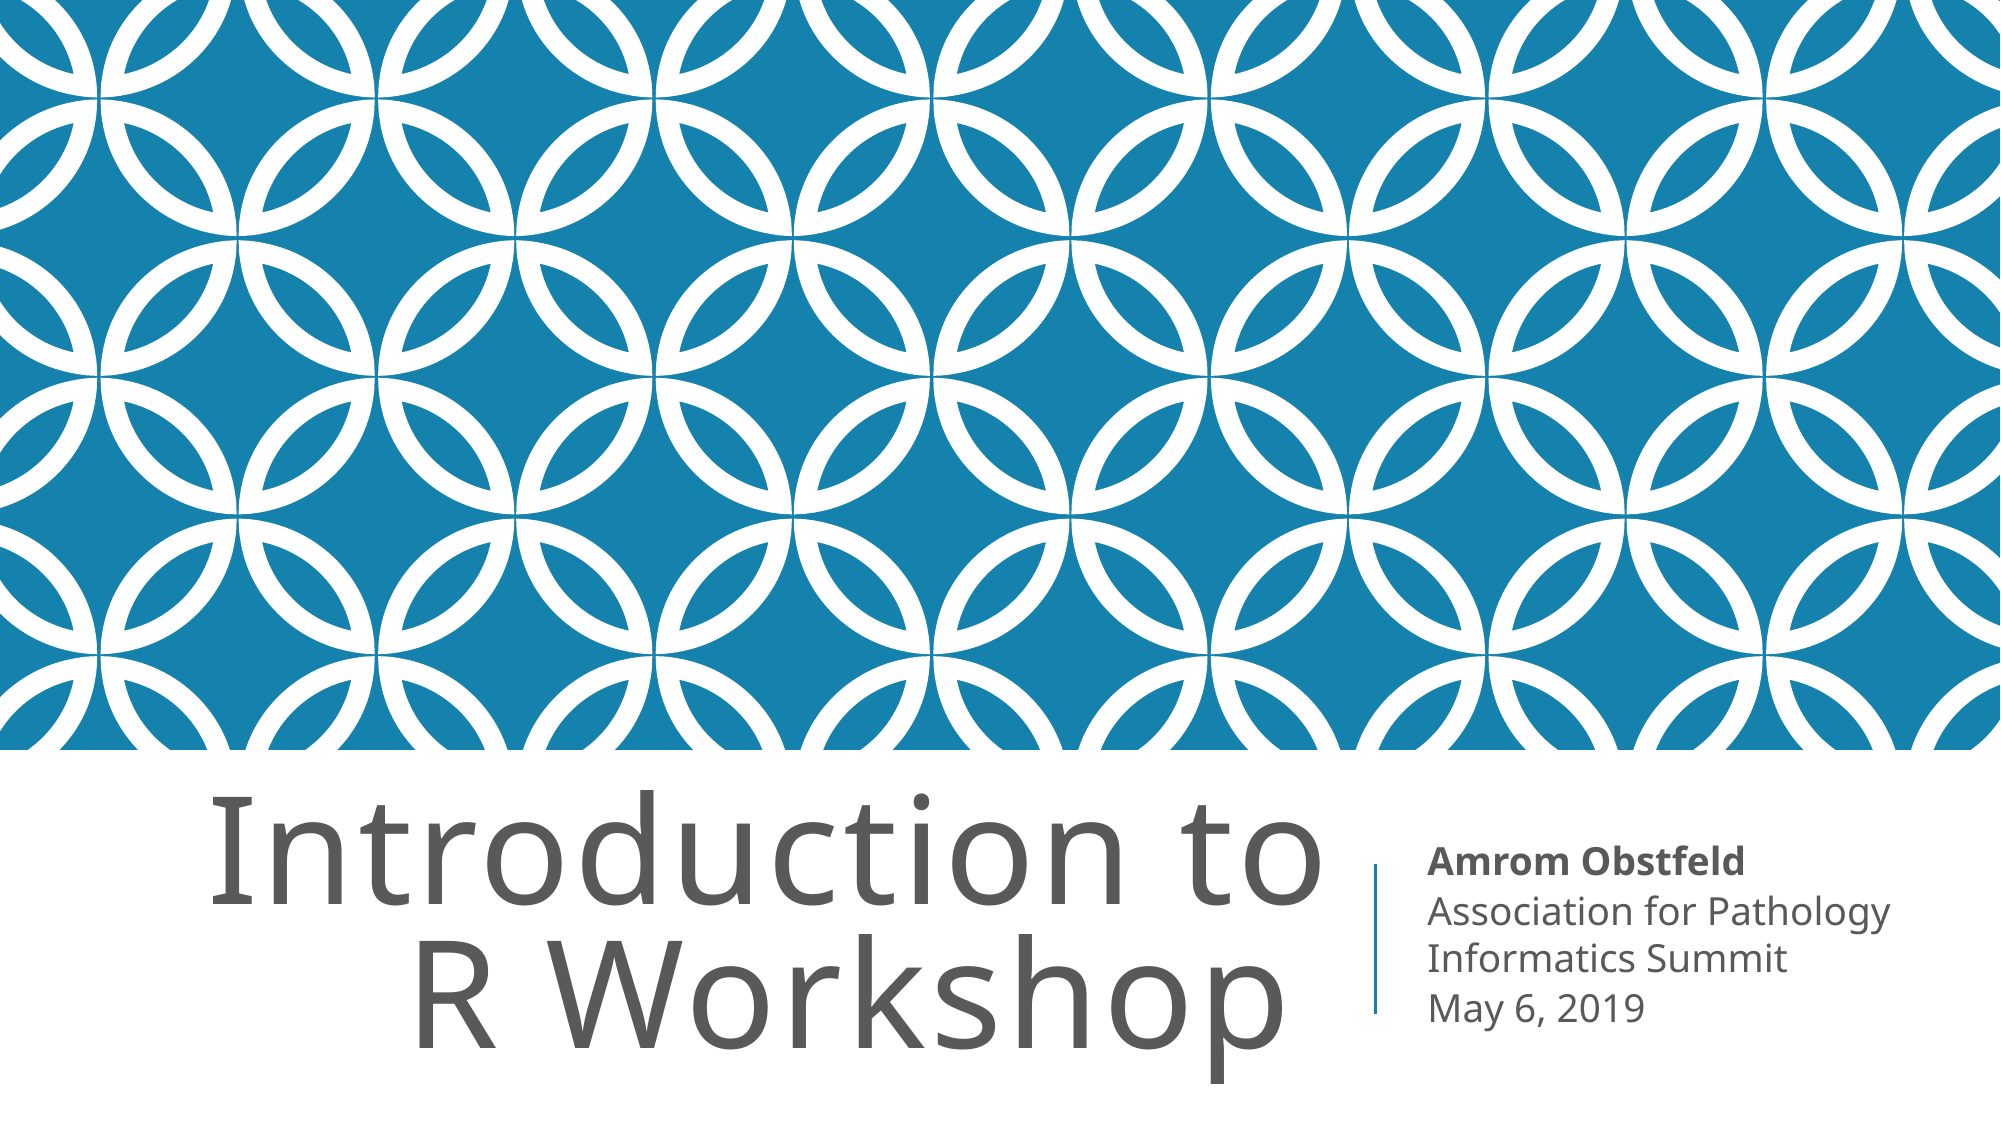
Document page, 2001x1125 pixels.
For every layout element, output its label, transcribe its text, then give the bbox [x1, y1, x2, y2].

title Introduction to R Workshop [75, 813, 1350, 1054]
subtitle Amrom Obstfeld Association for Pathology Informatics Summit May 6, 2019 [1412, 813, 1938, 1054]
